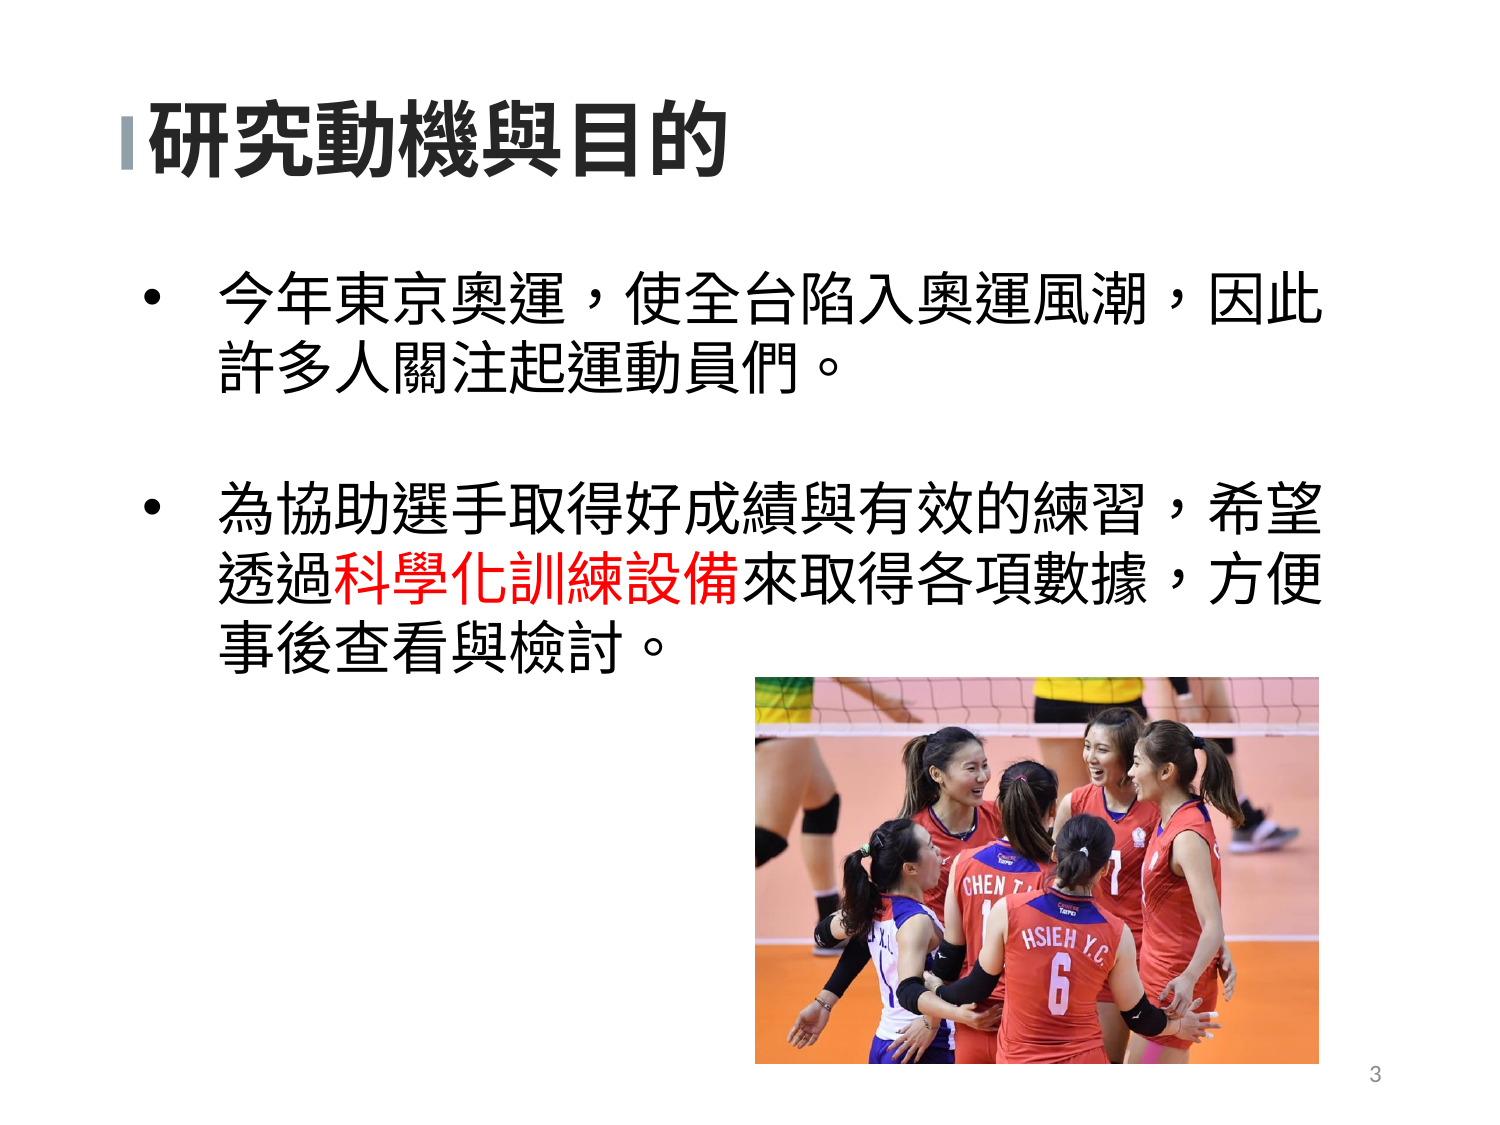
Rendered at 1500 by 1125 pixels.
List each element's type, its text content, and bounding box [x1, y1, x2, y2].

text_box 今年東京奧運，使全台陷入奧運風潮，因此許多人關注起運動員們。 為協助選手取得好成績與有效的練習，希望透過科學化訓練設備來取得各項數據，方便事後查看與檢討。 [127, 254, 1384, 759]
slide_number 2 [1059, 1042, 1397, 1103]
text_box [120, 115, 133, 171]
picture [755, 677, 1319, 1065]
text_box 研究動機與目的 [133, 79, 826, 195]
